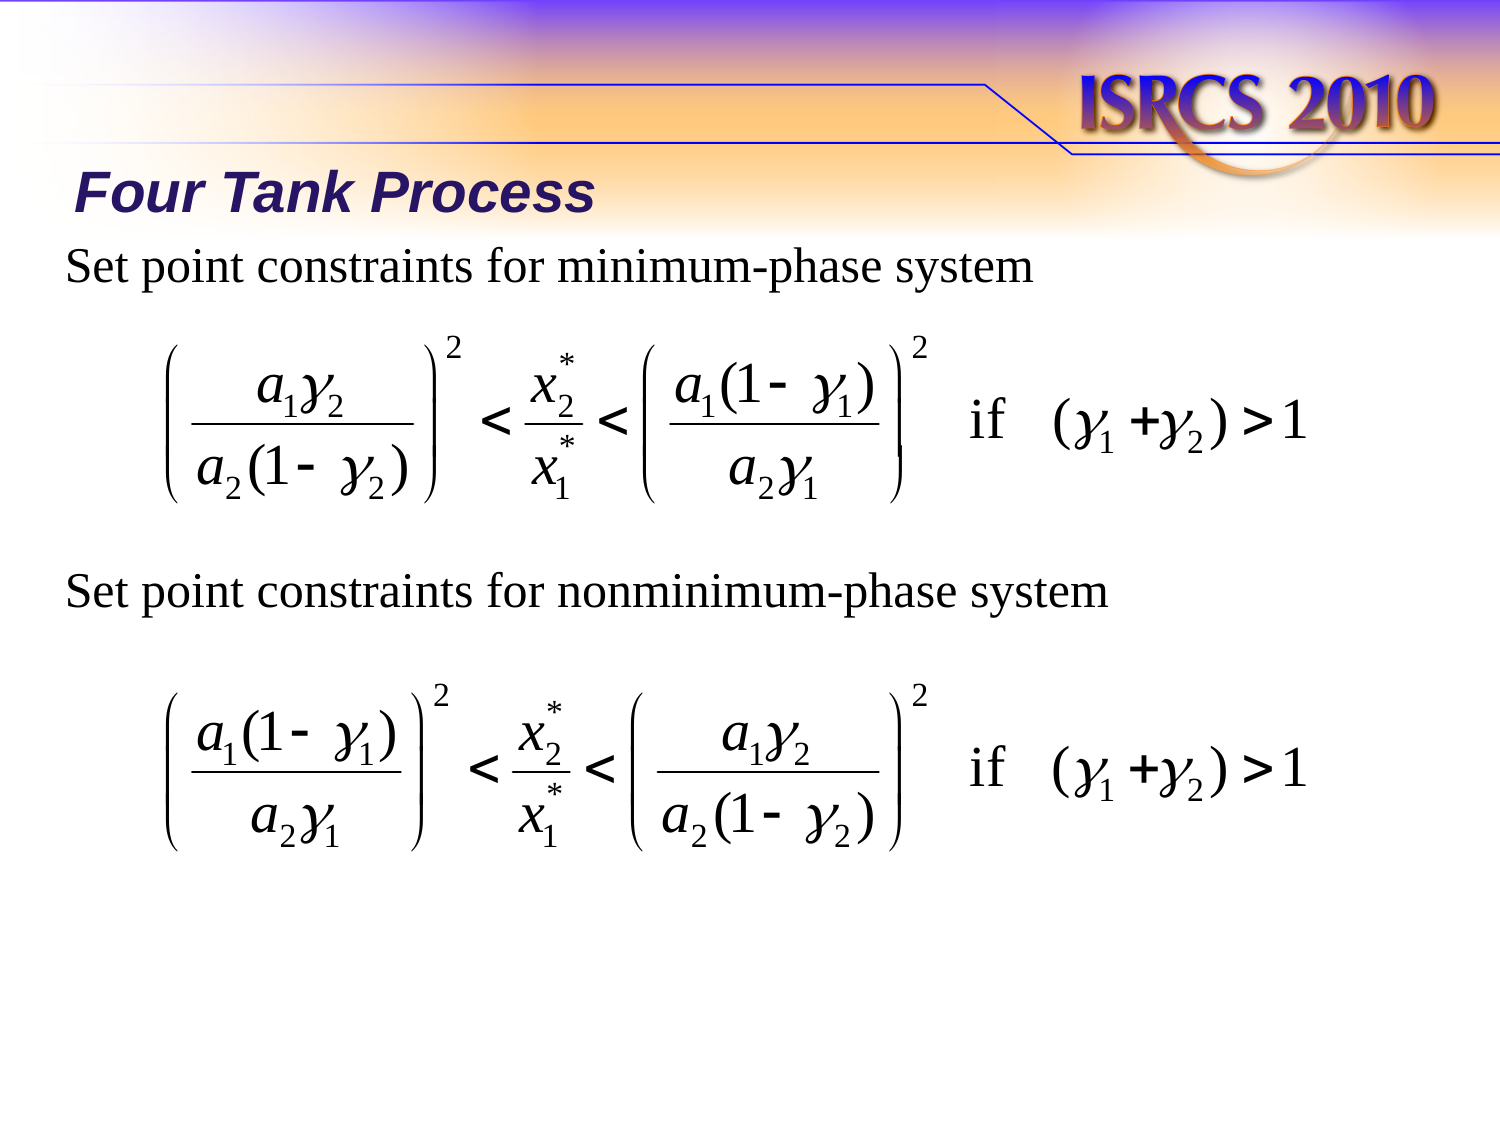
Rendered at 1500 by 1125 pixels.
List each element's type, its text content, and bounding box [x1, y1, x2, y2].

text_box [156, 673, 1310, 862]
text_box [156, 325, 1310, 514]
picture [0, 0, 1500, 1125]
title Four Tank Process [74, 164, 1426, 225]
text_box Set point constraints for nonminimum-phase system [50, 549, 1225, 625]
text_box Set point constraints for minimum-phase system [50, 224, 1225, 300]
